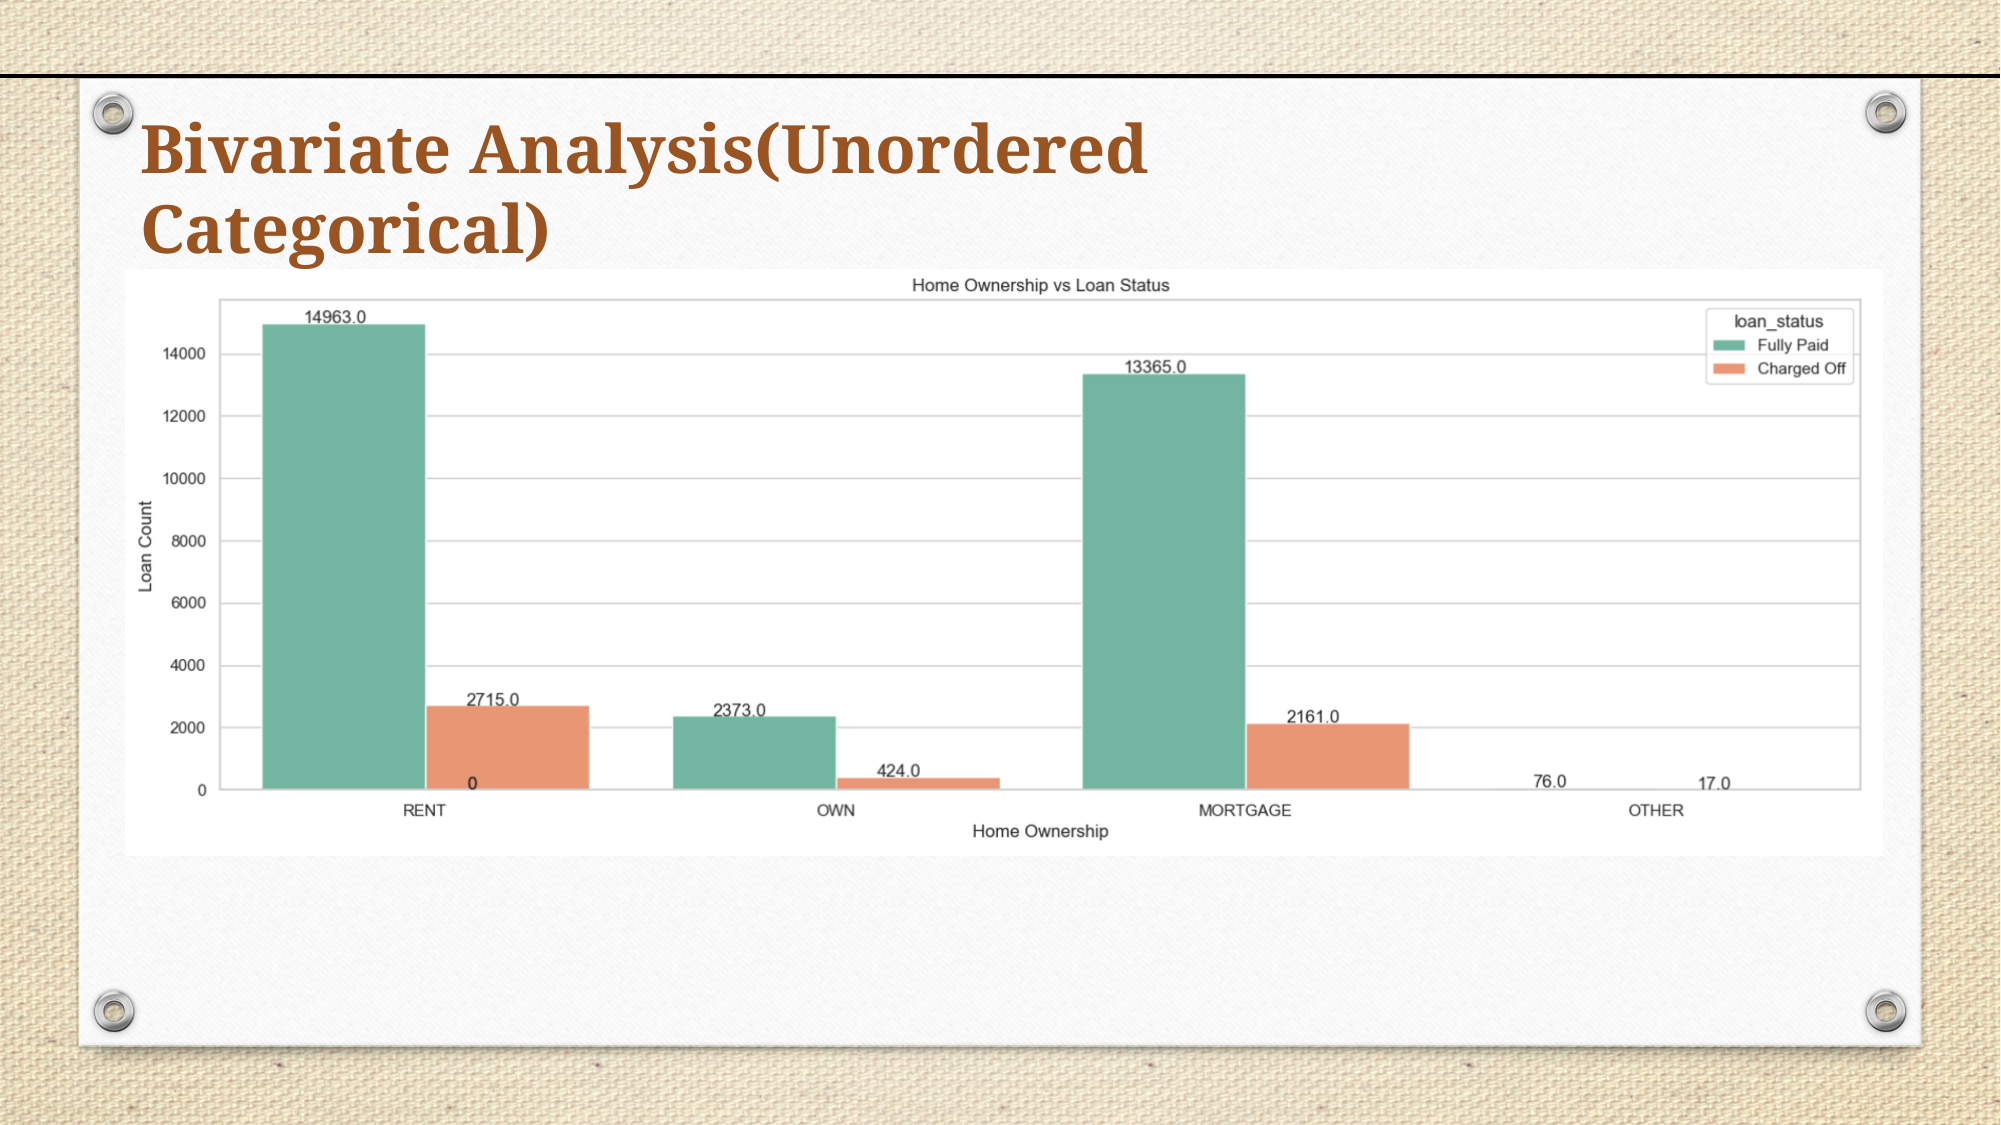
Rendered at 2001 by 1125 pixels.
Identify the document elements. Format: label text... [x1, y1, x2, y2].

text_box Bivariate Analysis(Unordered Categorical) [125, 99, 1400, 198]
text_box [0, 74, 2000, 78]
text_box [83, 198, 1917, 294]
picture [0, 0, 2001, 1125]
